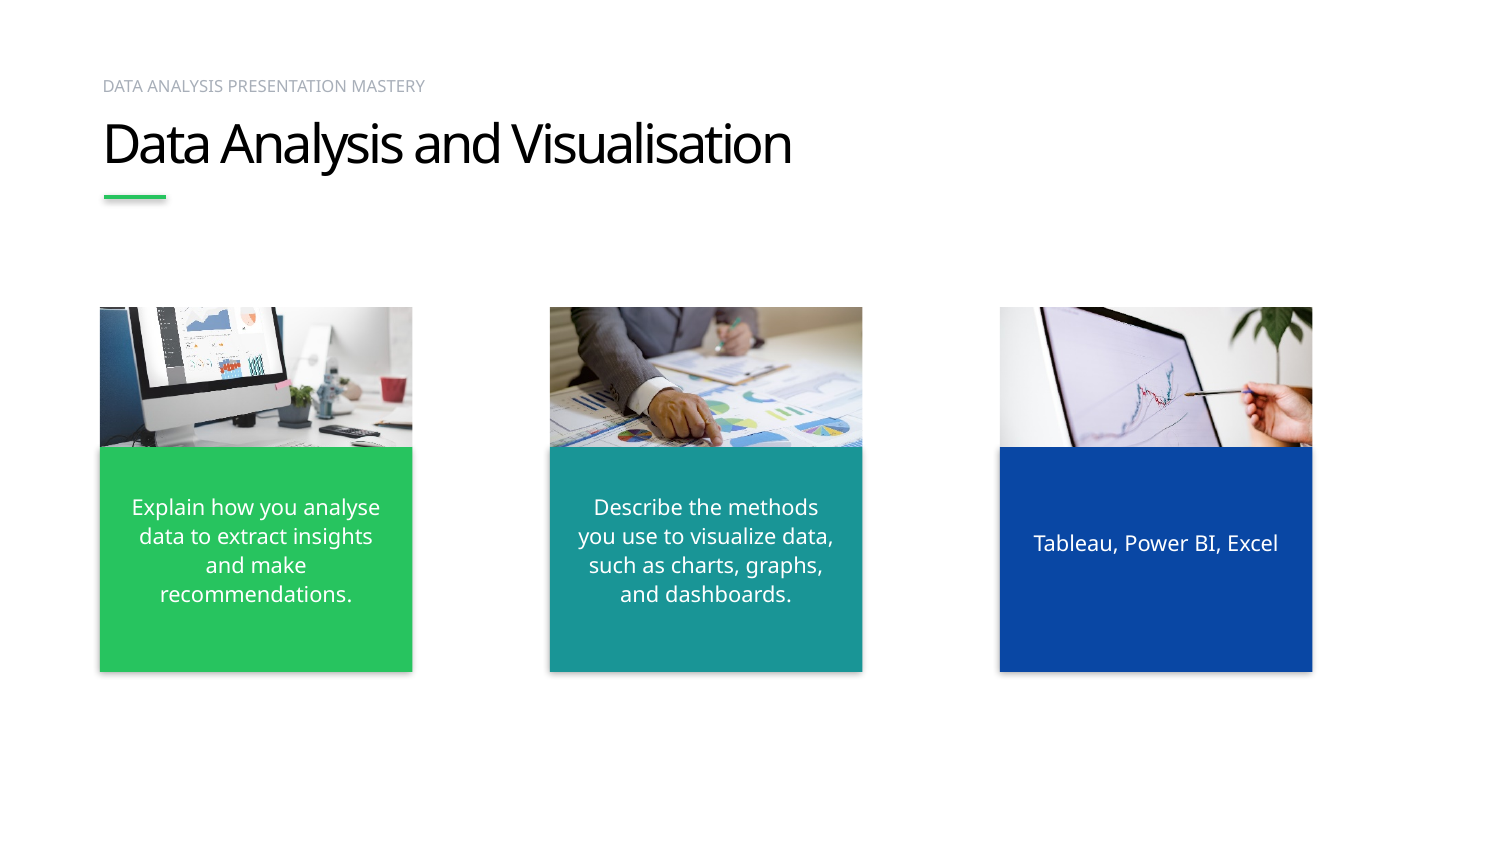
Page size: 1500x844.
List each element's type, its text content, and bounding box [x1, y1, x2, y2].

picture [99, 307, 413, 448]
text_box Describe the methods you use to visualize data, such as charts, graphs, and dashboards.​ [562, 483, 850, 659]
picture [999, 307, 1313, 448]
title Data Analysis and Visualisation​ [87, 71, 1338, 213]
text_box [549, 454, 863, 673]
text_box Explain how you analyse data to extract insights and make recommendations.​ [112, 483, 400, 659]
picture [549, 307, 863, 448]
text_box Tableau, Power BI, Excel​ [1012, 519, 1300, 659]
text_box [99, 454, 413, 673]
text_box [999, 454, 1313, 673]
